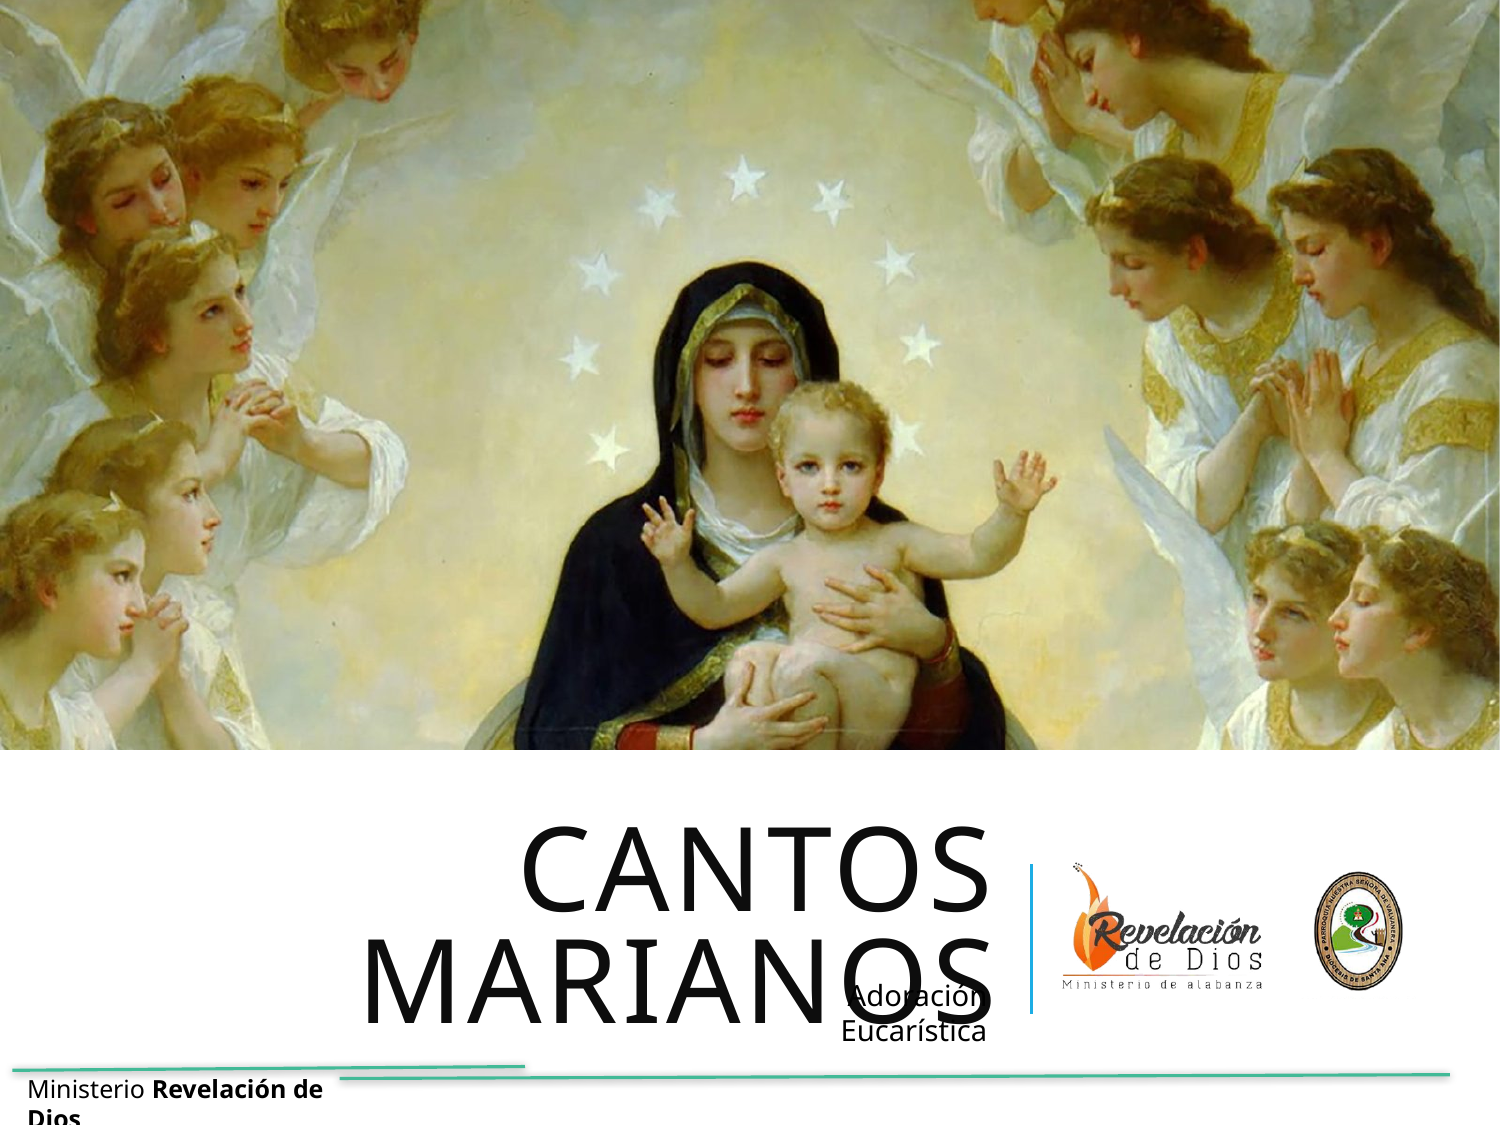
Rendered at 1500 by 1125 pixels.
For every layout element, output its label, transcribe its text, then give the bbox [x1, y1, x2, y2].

text_box Ministerio Revelación de Dios [12, 1079, 398, 1125]
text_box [12, 1066, 526, 1071]
picture [1035, 852, 1286, 1020]
text_box Adoración Eucarística [702, 969, 1002, 1055]
title CANTOS MARIANOS [56, 813, 1013, 1054]
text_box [339, 1074, 1451, 1079]
picture [0, 0, 1500, 751]
picture [1299, 868, 1416, 999]
